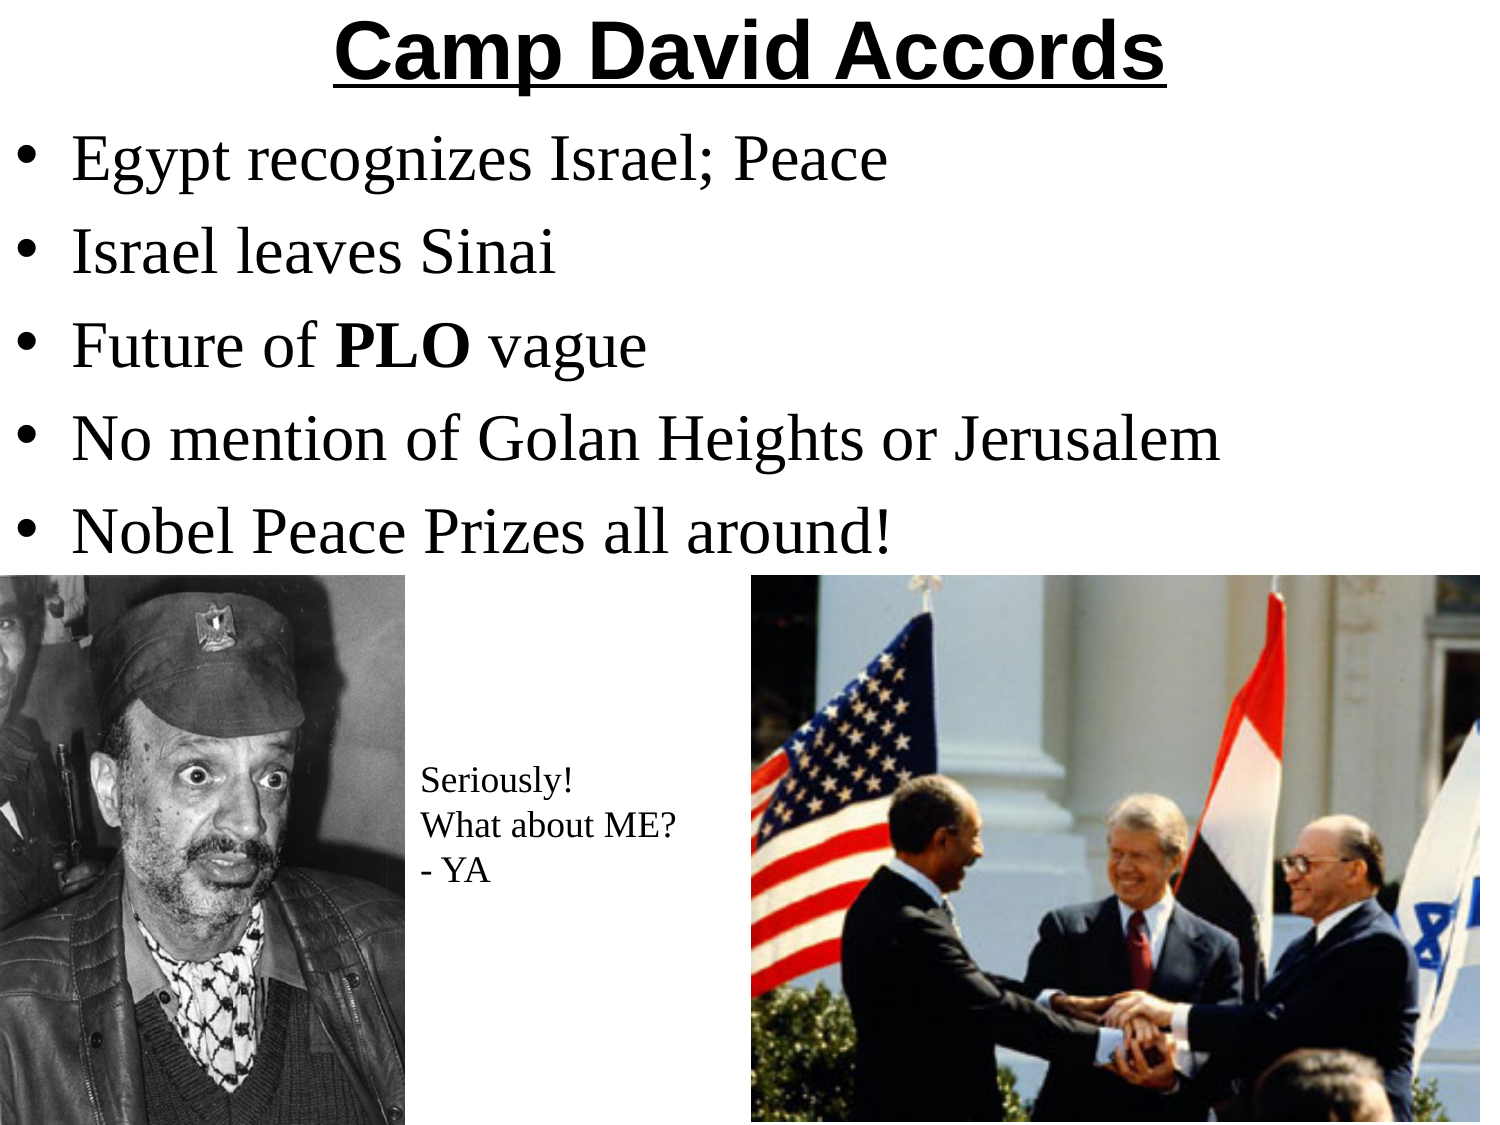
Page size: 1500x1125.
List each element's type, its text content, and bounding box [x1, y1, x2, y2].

title Camp David Accords [0, 0, 1500, 106]
text_box Seriously! What about ME? - YA [408, 748, 693, 898]
picture [0, 575, 405, 1125]
picture [751, 575, 1480, 1122]
list Egypt recognizes Israel; Peace Israel leaves Sinai Future of PLO vague No mention of Golan Heights or Jerusalem Nobel Peace Prizes all around! [0, 106, 1500, 849]
